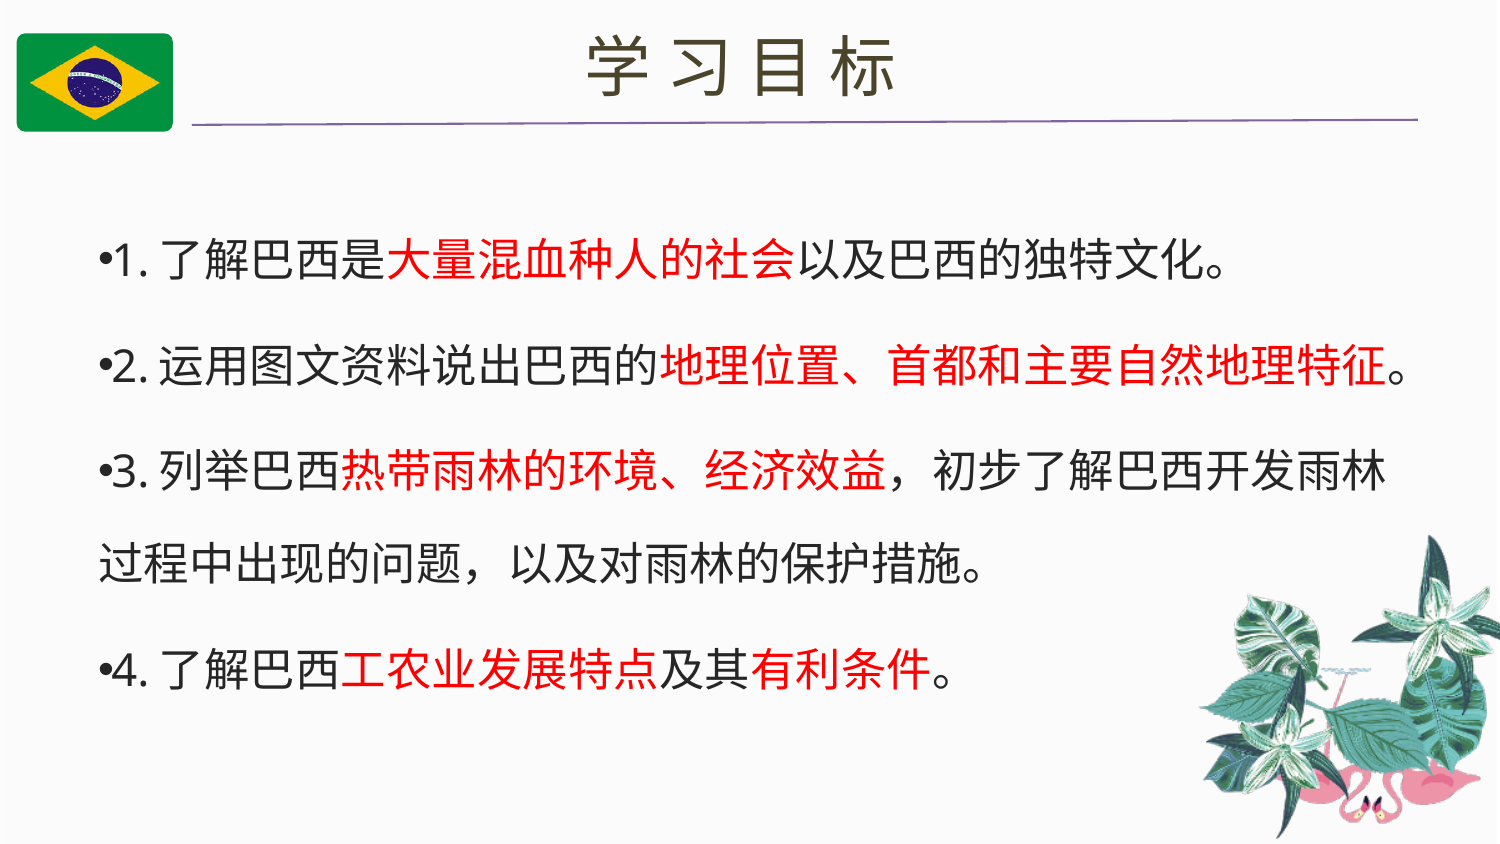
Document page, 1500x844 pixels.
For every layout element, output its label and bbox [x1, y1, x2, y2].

text_box [191, 119, 1419, 125]
picture [1194, 505, 1500, 844]
text_box [0, 0, 1497, 844]
